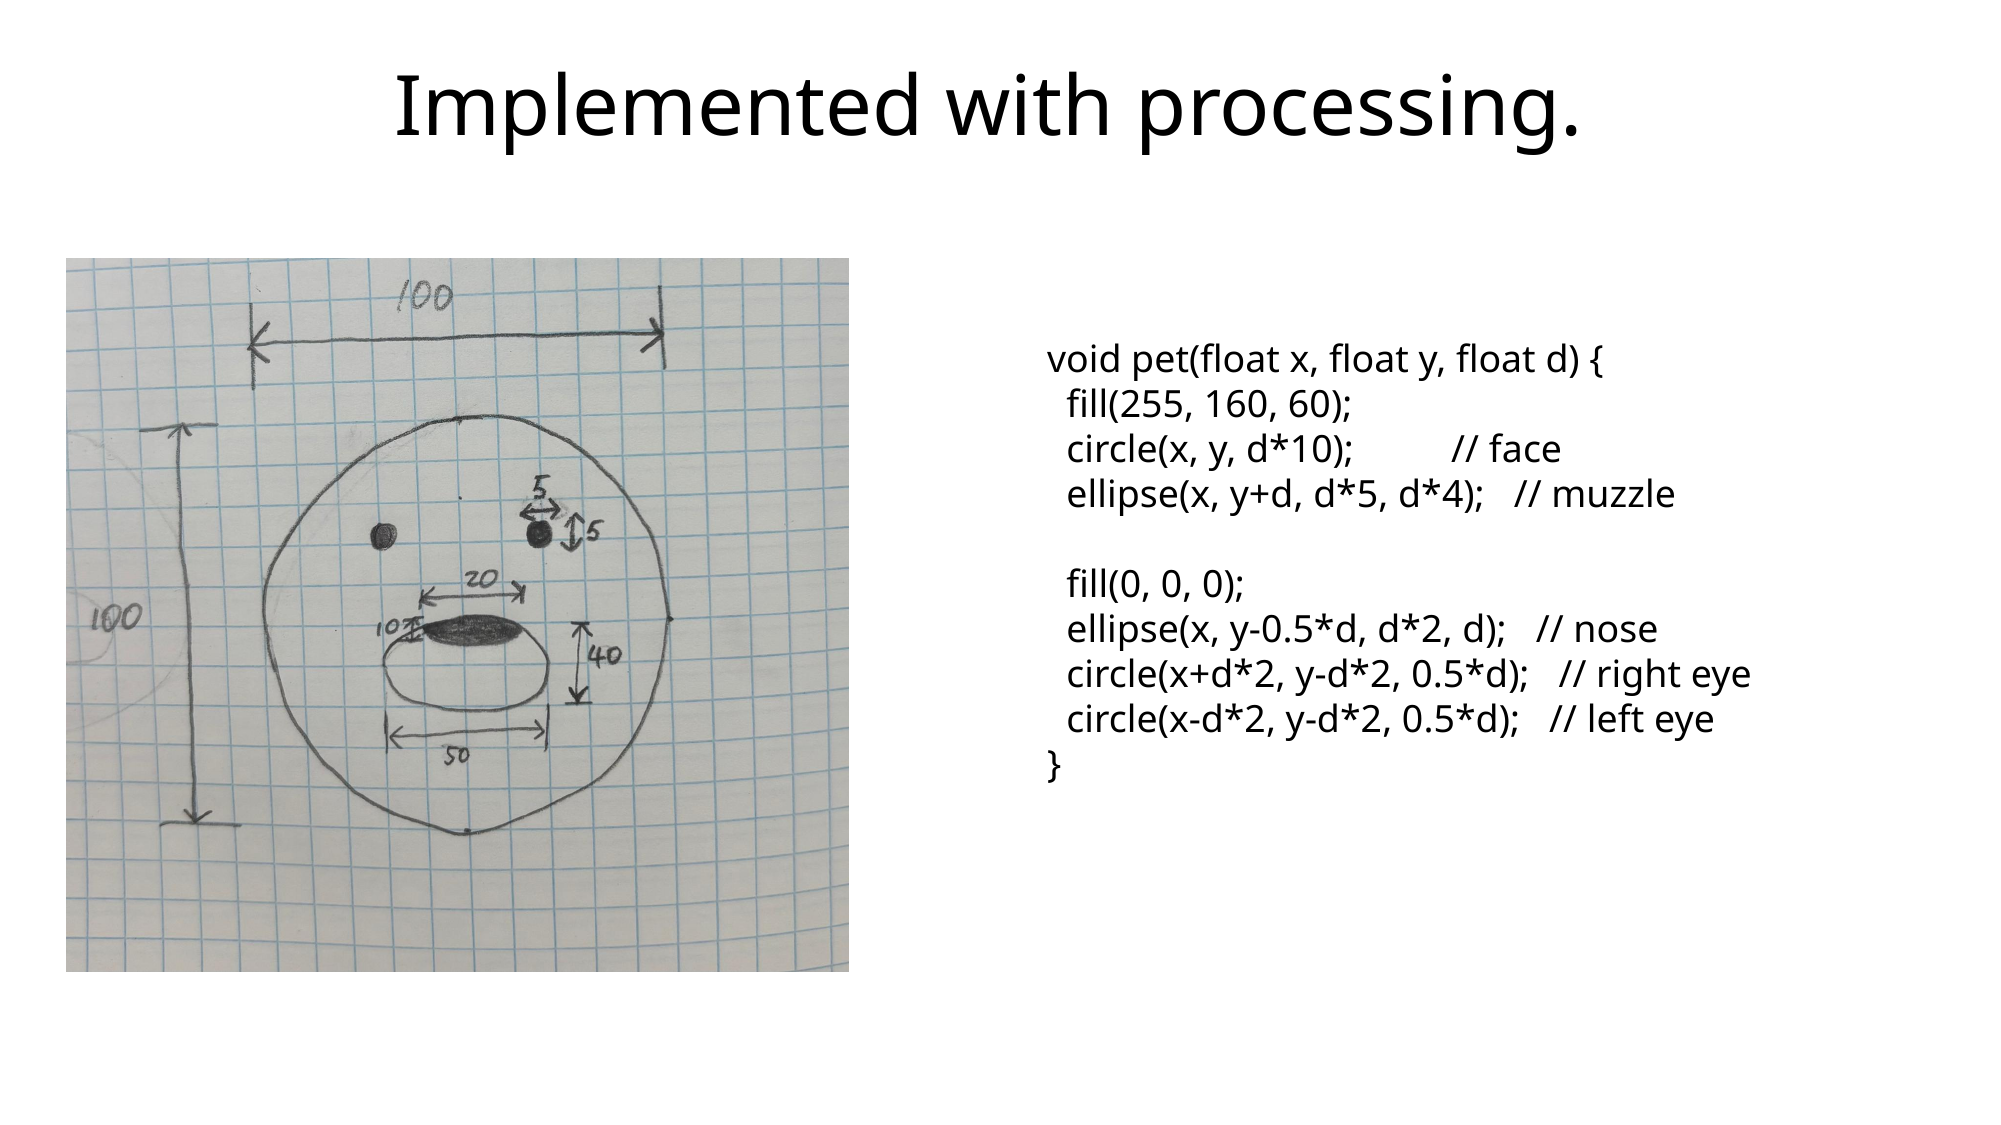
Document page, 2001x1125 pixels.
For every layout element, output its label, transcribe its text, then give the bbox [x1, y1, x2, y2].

title Implemented with processing. [0, 0, 2000, 218]
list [65, 257, 850, 973]
text_box void pet(float x, float y, float d) { fill(255, 160, 60); circle(x, y, d*10); // face ellipse(x, y+d, d*5, d*4); // muzzle fill(0, 0, 0); ellipse(x, y-0.5*d, d*2, d); // nose circle(x+d*2, y-d*2, 0.5*d); // right eye circle(x-d*2, y-d*2, 0.5*d); // left eye } [1032, 327, 1895, 793]
